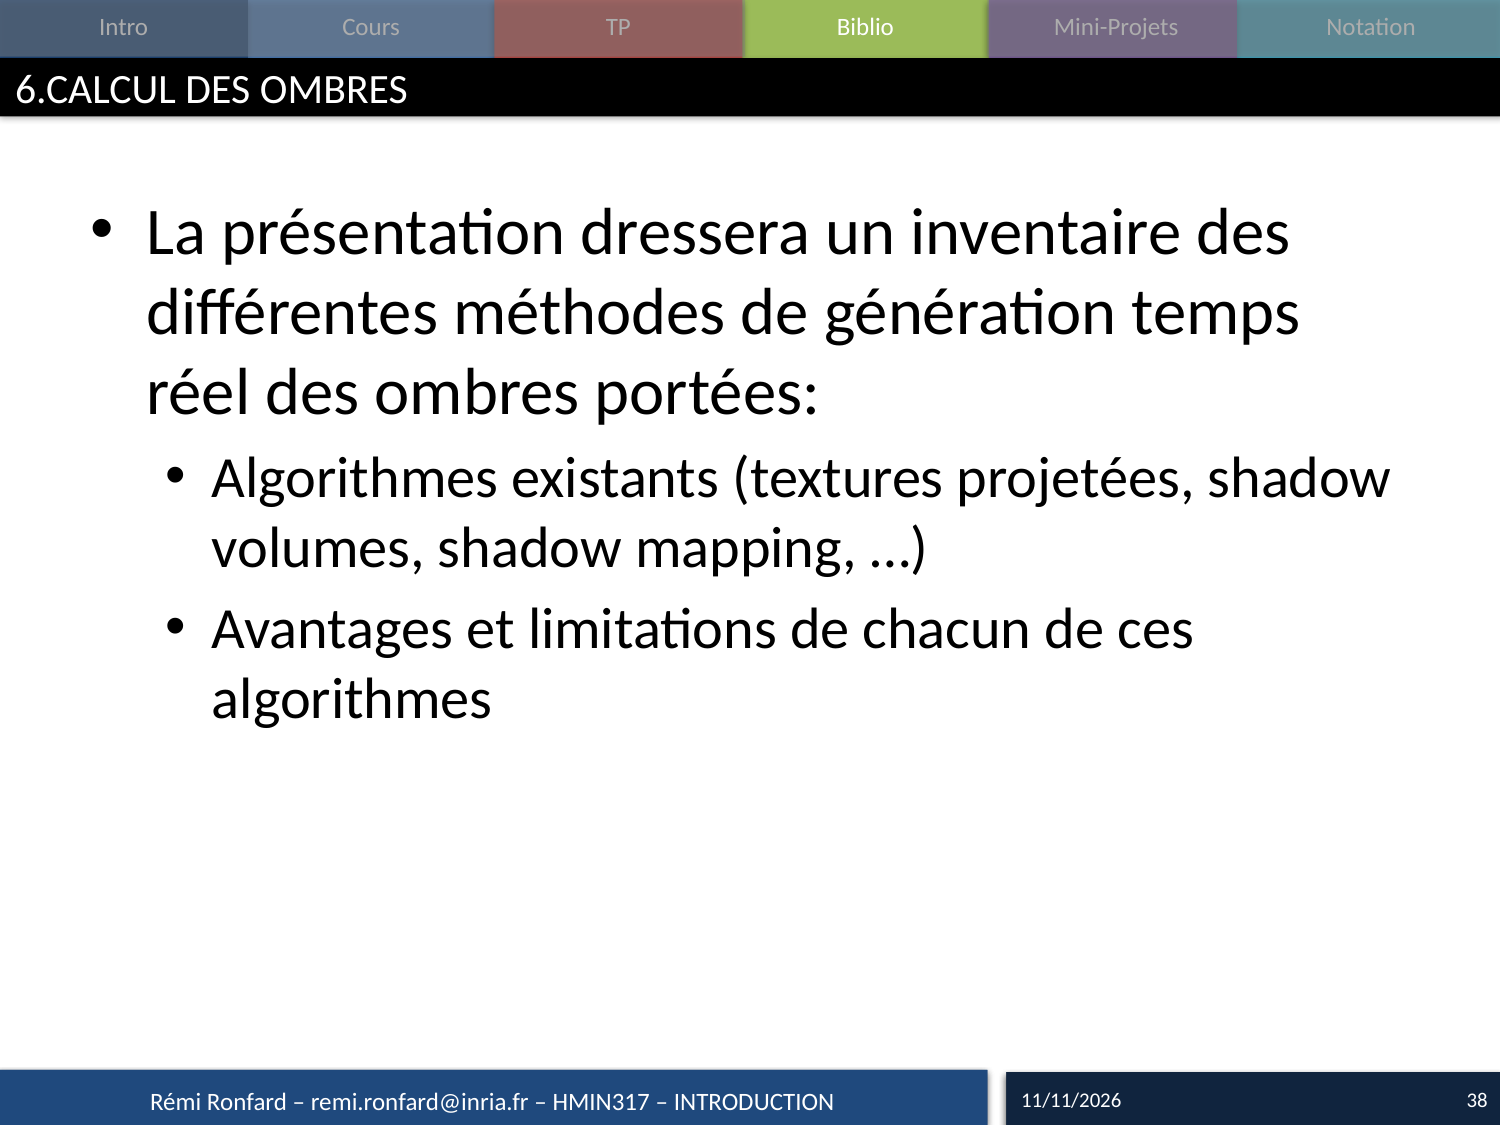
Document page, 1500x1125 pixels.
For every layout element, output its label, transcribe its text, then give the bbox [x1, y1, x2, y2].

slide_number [1006, 1070, 1153, 1125]
slide_number 38 [1153, 1071, 1500, 1125]
list La présentation dressera un inventaire des différentes méthodes de génération temps réel des ombres portées: Algorithmes existants (textures projetées, shadow volumes, shadow mapping, …) Avantages et limitations de chacun de ces algorithmes [75, 179, 1425, 1005]
footer Rémi Ronfard – remi.ronfard@inria.fr – HMIN317 – INTRODUCTION [0, 1072, 988, 1125]
title 6.CALCUL DES OMBRES [0, 58, 1500, 117]
